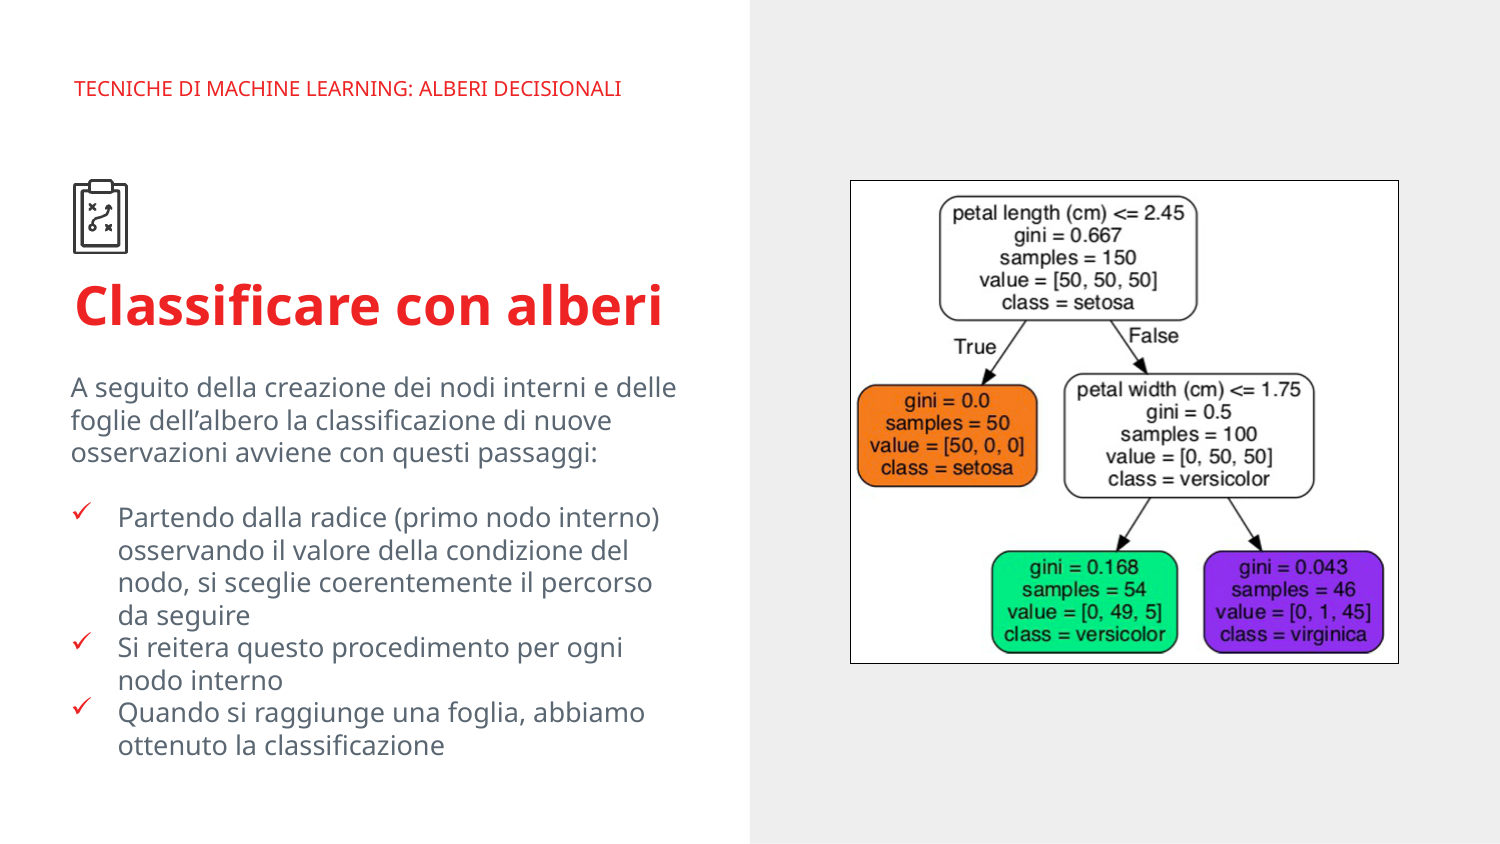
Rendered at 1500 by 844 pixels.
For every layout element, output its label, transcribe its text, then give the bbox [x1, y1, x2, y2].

text_box TECNICHE DI MACHINE LEARNING: ALBERI DECISIONALI [59, 64, 696, 111]
text_box Classificare con alberi [59, 280, 733, 327]
text_box A seguito della creazione dei nodi interni e delle foglie dell’albero la classificazione di nuove osservazioni avviene con questi passaggi: Partendo dalla radice (primo nodo interno) osservando il valore della condizione del nodo, si sceglie coerentemente il percorso da seguire Si reitera questo procedimento per ogni nodo interno Quando si raggiunge una foglia, abbiamo ottenuto la classificazione [55, 355, 723, 721]
picture [850, 179, 1399, 664]
picture [63, 169, 135, 268]
